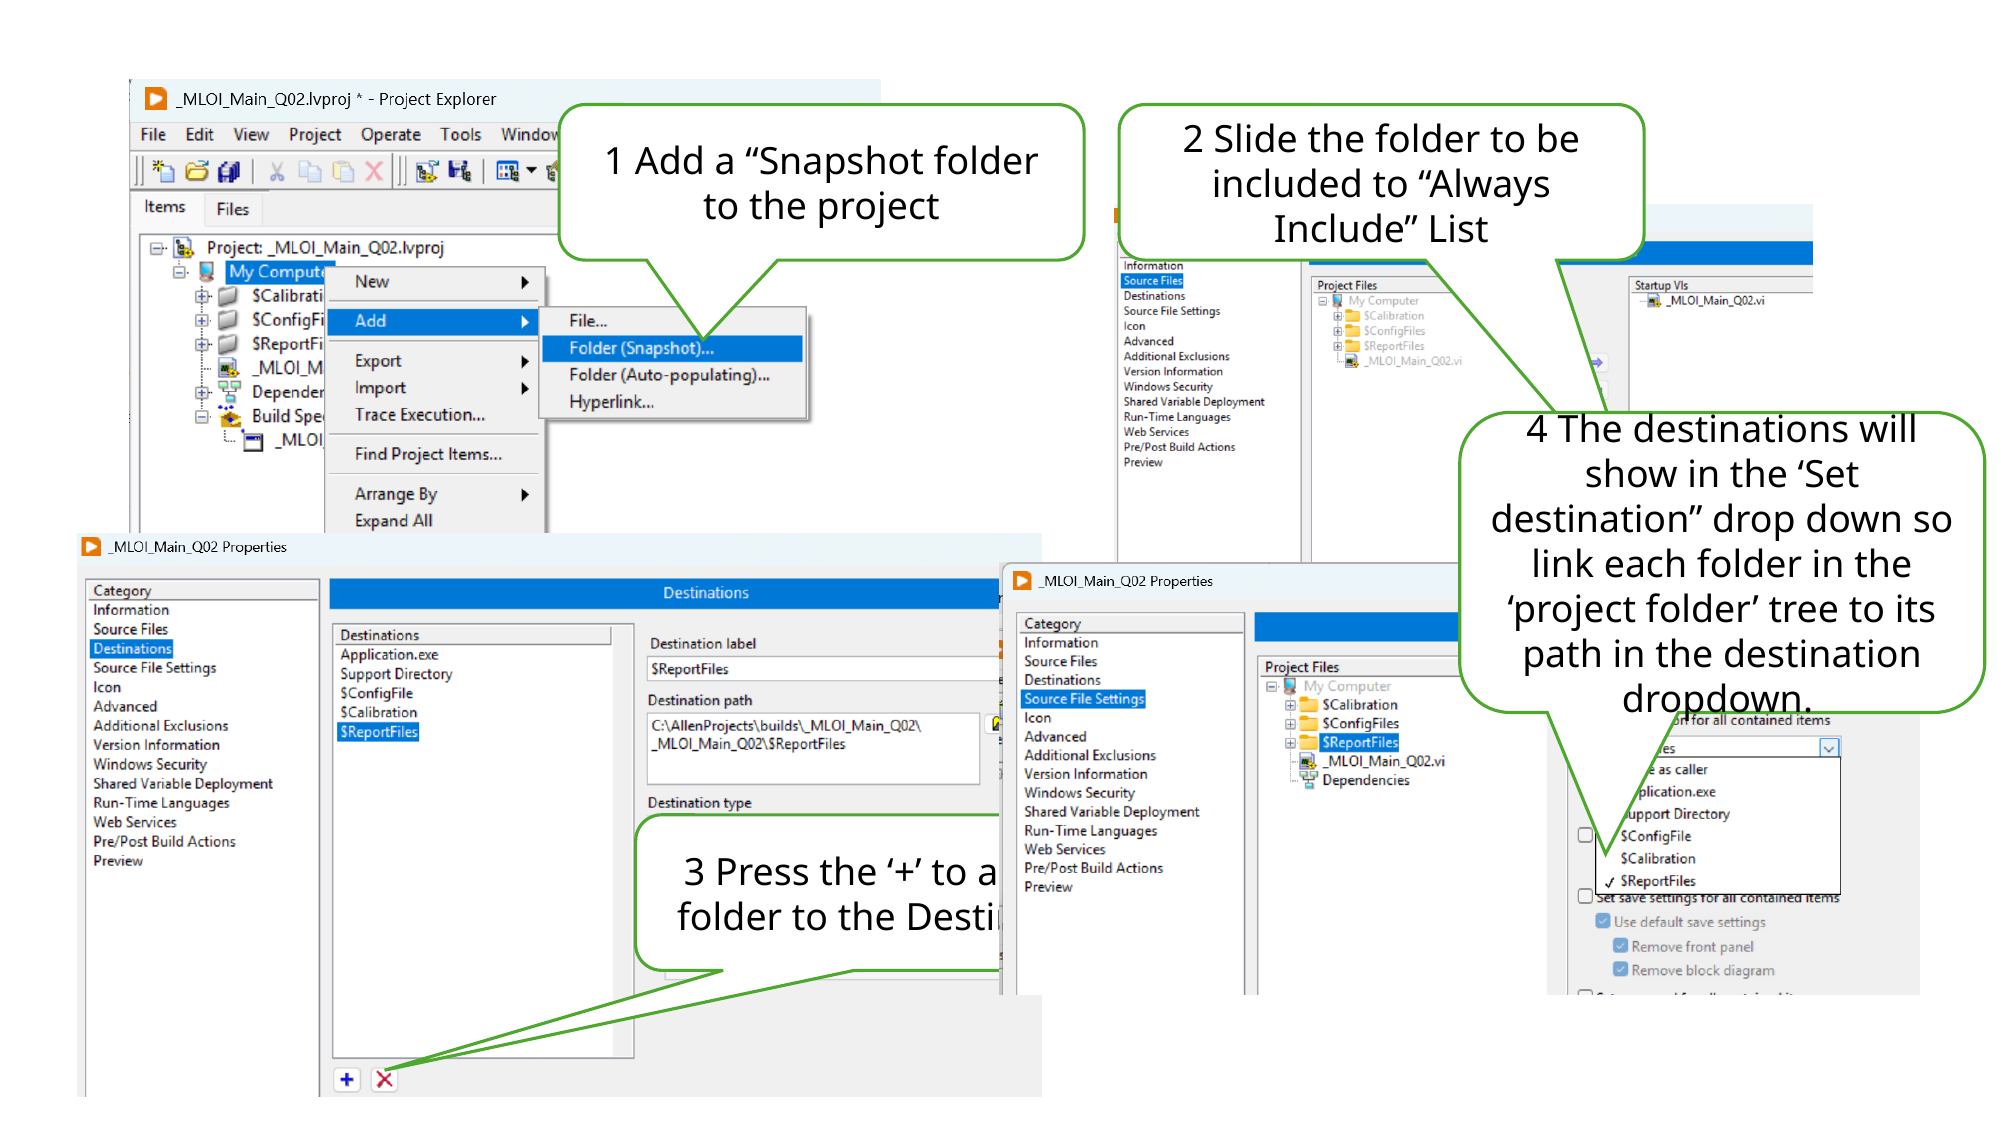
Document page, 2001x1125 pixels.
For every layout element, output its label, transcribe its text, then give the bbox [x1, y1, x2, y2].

picture [76, 79, 1921, 1097]
text_box 1 Add a “Snapshot folder to the project [882, 103, 1086, 262]
text_box 4 The destinations will show in the ‘Set destination” drop down so link each folder in the ‘project folder’ tree to its path in the destination dropdown. [1814, 410, 1987, 715]
text_box 2 Slide the folder to be included to “Always Include” List [1117, 102, 1646, 203]
